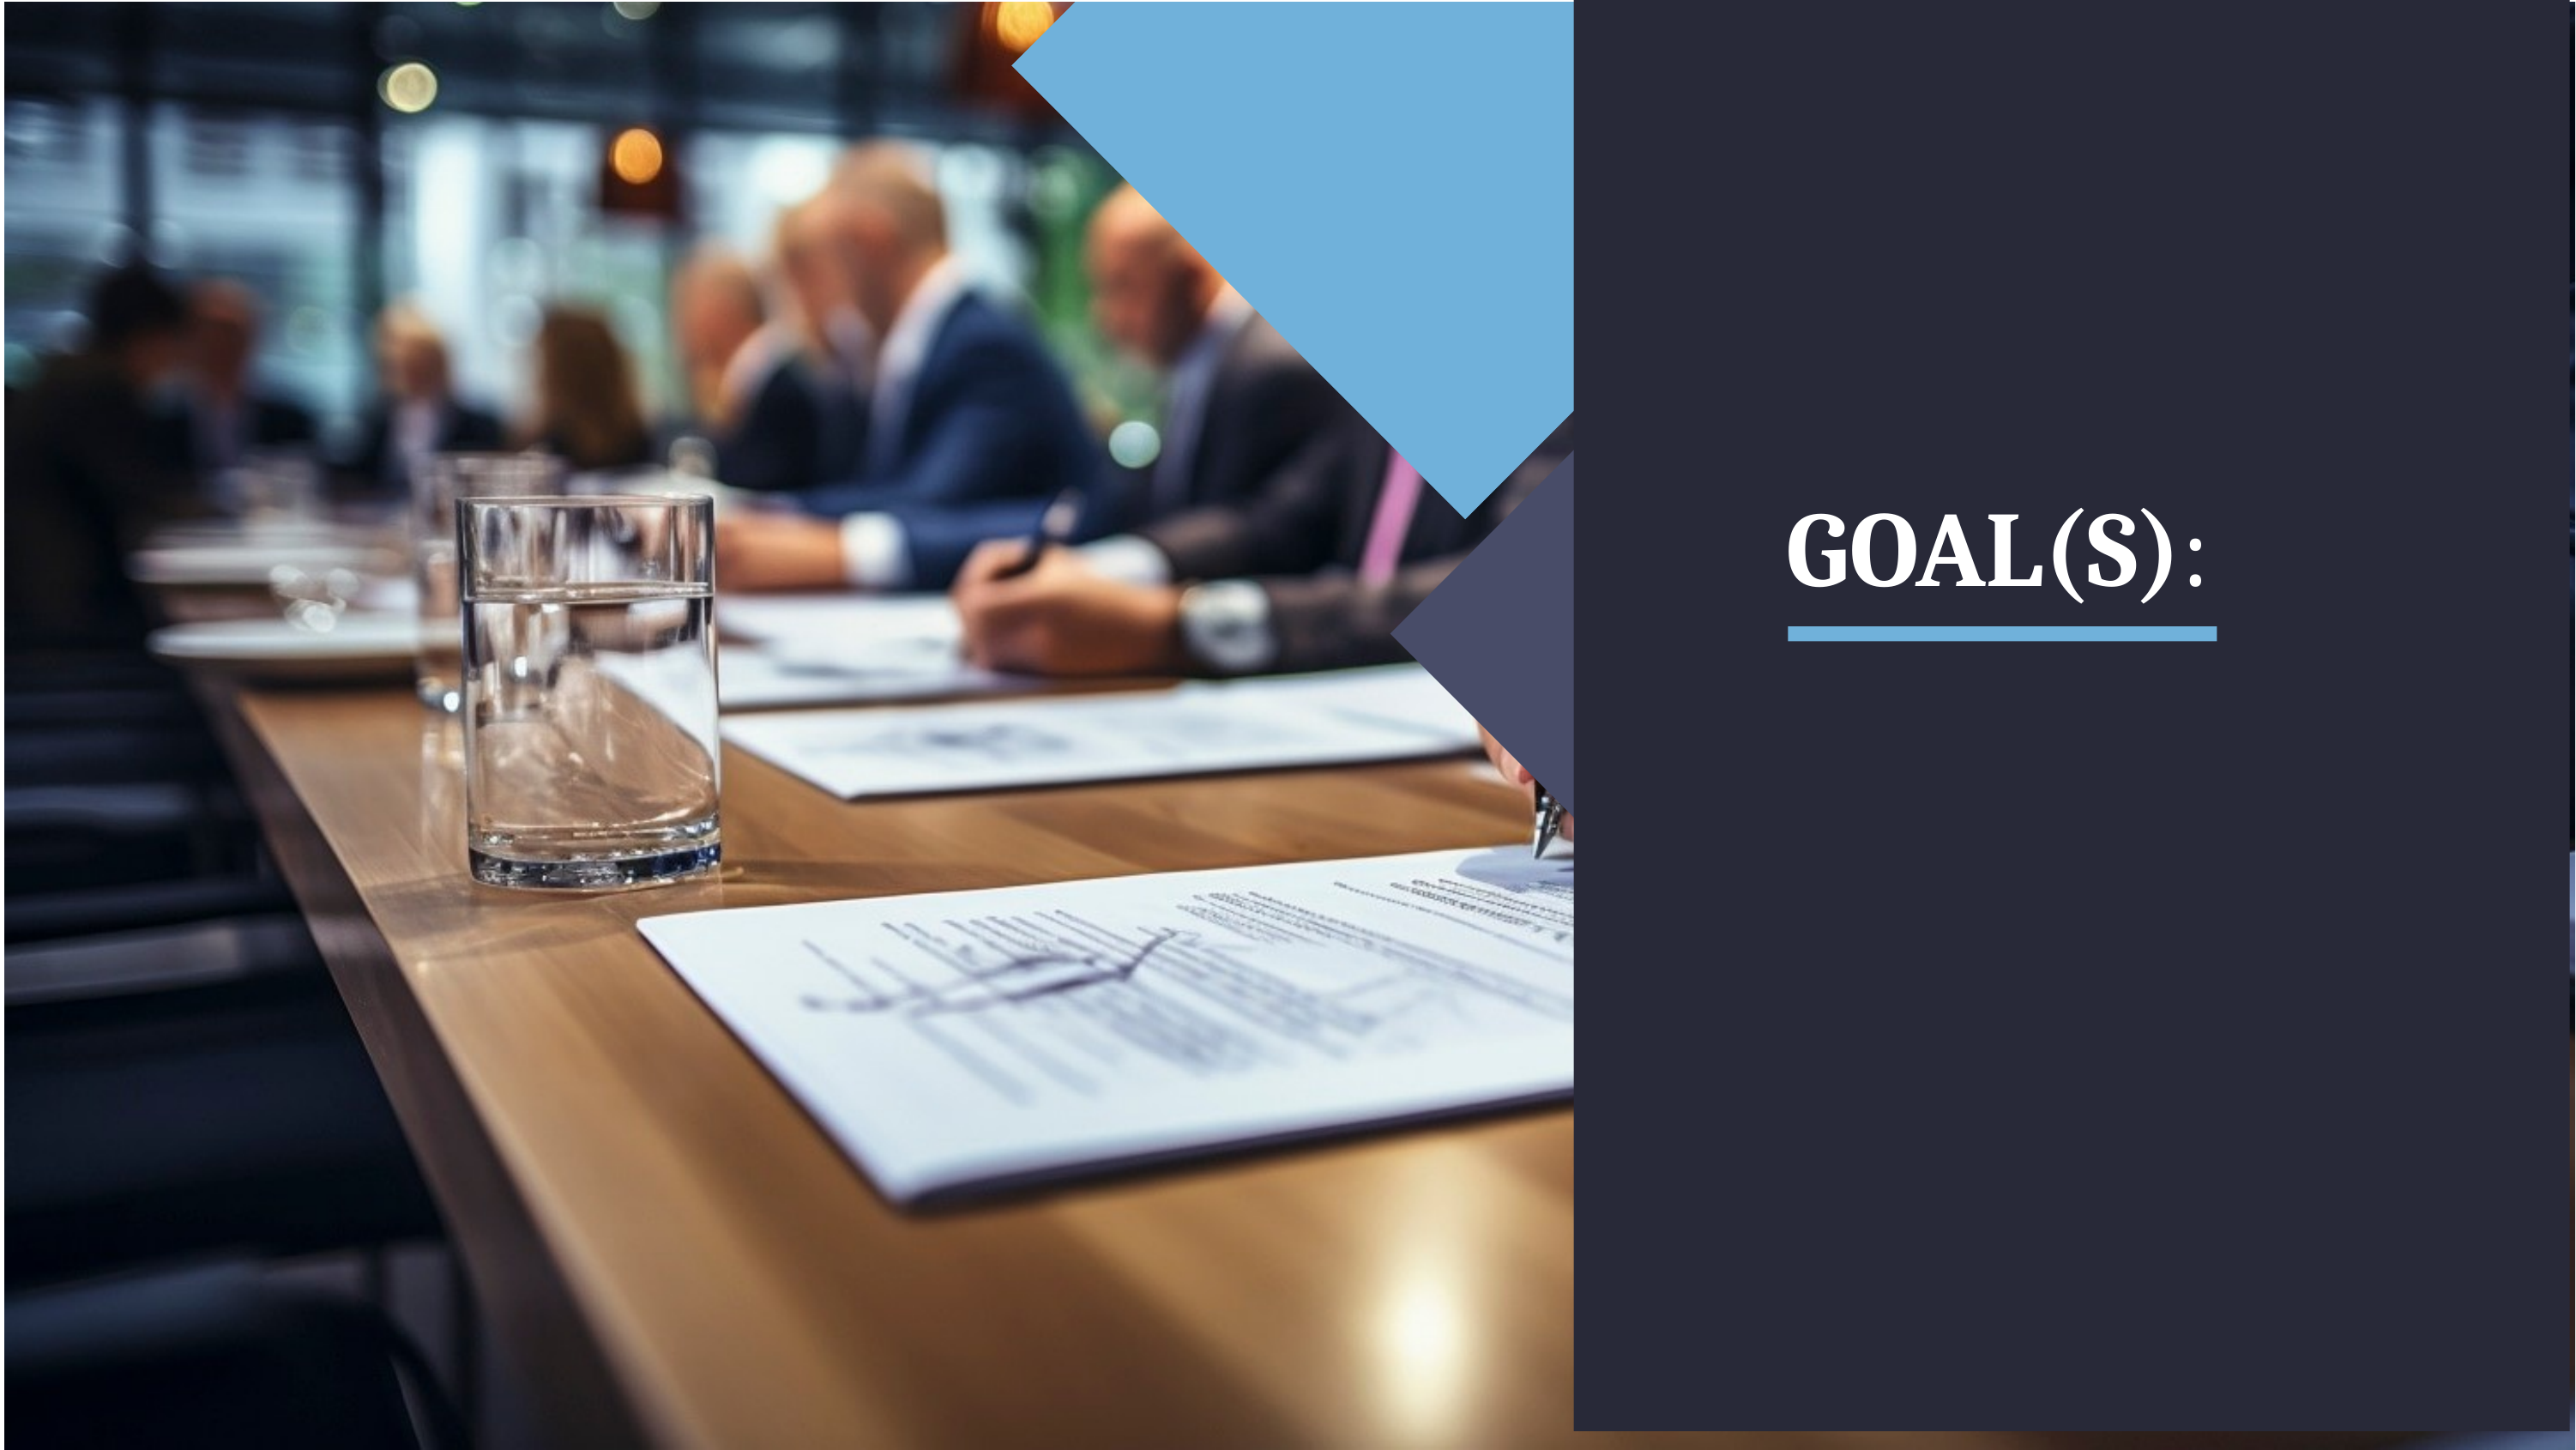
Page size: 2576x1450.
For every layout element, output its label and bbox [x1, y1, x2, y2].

text_box [4, 1, 2576, 1450]
